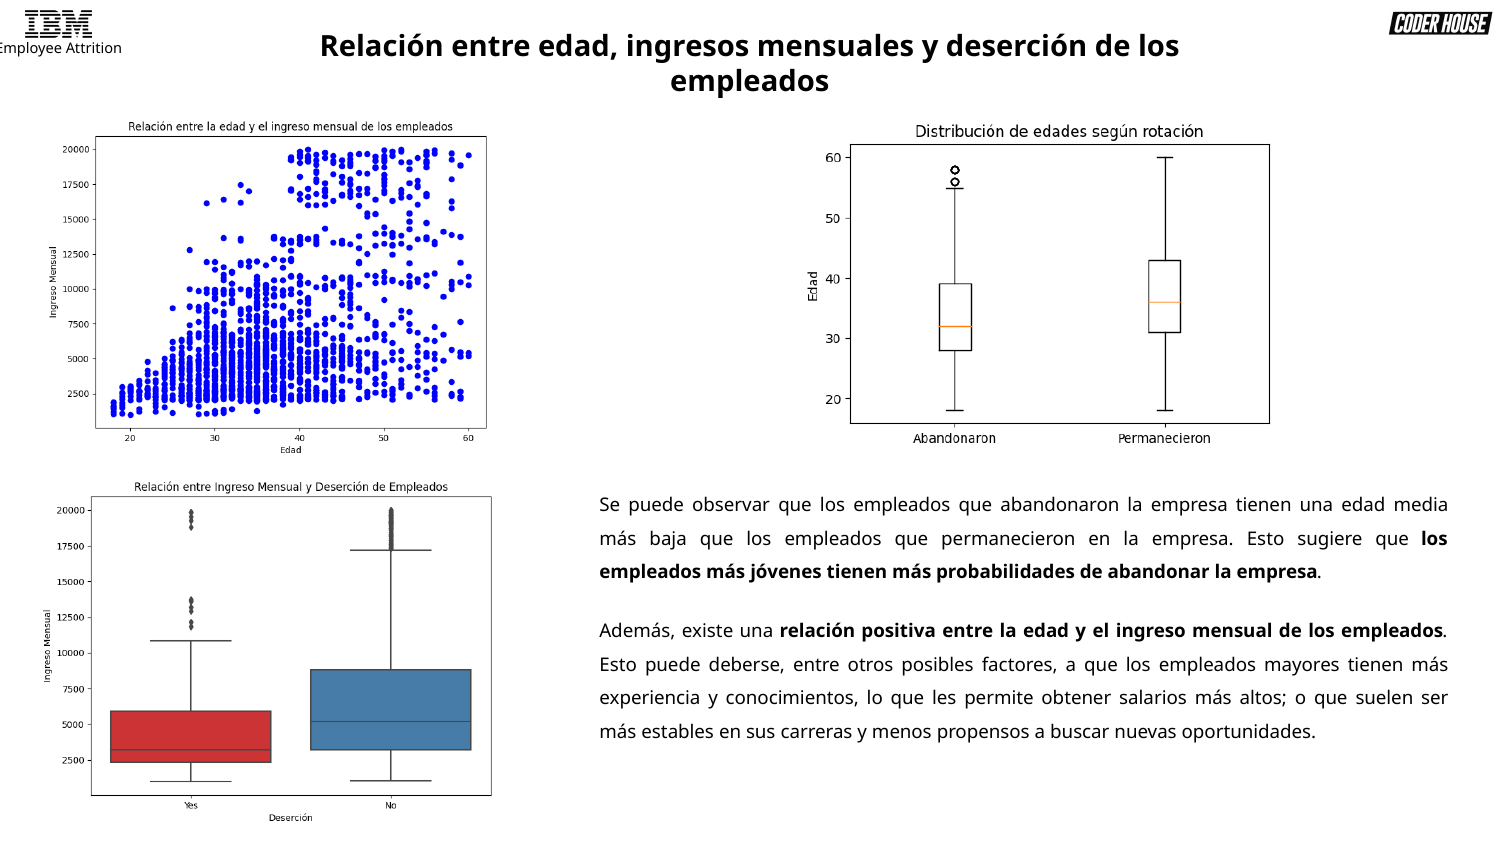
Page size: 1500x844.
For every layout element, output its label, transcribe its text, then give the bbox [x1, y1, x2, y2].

picture [37, 475, 497, 829]
picture [1388, 9, 1494, 36]
title Relación entre edad, ingresos mensuales y deserción de los empleados [221, 11, 1279, 77]
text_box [0, 9, 148, 79]
list Se puede observar que los empleados que abandonaron la empresa tienen una edad media más baja que los empleados que permanecieron en la empresa. Esto sugiere que los empleados más jóvenes tienen más probabilidades de abandonar la empresa. Además, existe una relación positiva entre la edad y el ingreso mensual de los empleados. Esto puede deberse, entre otros posibles factores, a que los empleados mayores tienen más experiencia y conocimientos, lo que les permite obtener salarios más altos; o que suelen ser más estables en sus carreras y menos propensos a buscar nuevas oportunidades. [584, 466, 1463, 795]
picture [42, 115, 492, 461]
picture [798, 115, 1277, 453]
